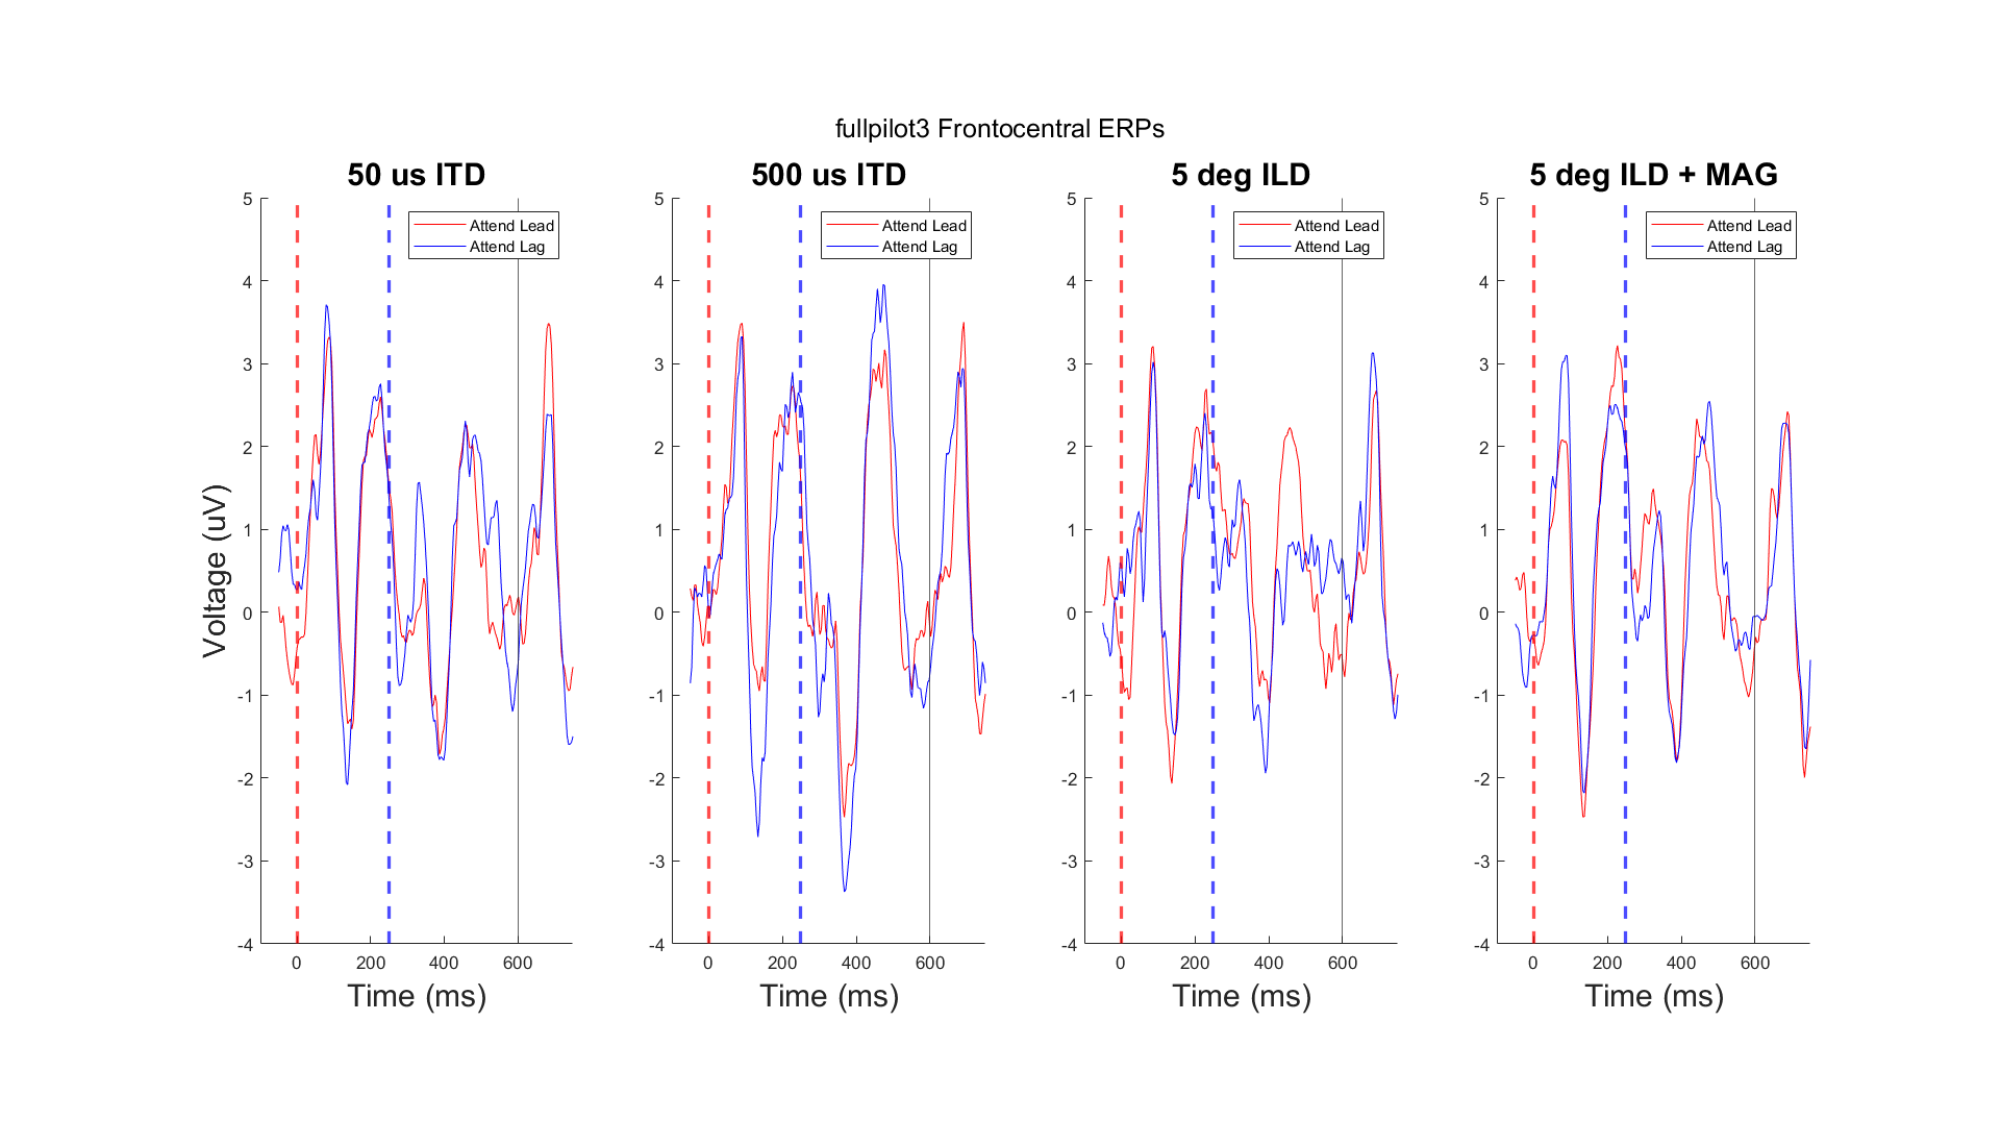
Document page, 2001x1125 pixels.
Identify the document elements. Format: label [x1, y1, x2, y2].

picture [0, 79, 2000, 1046]
